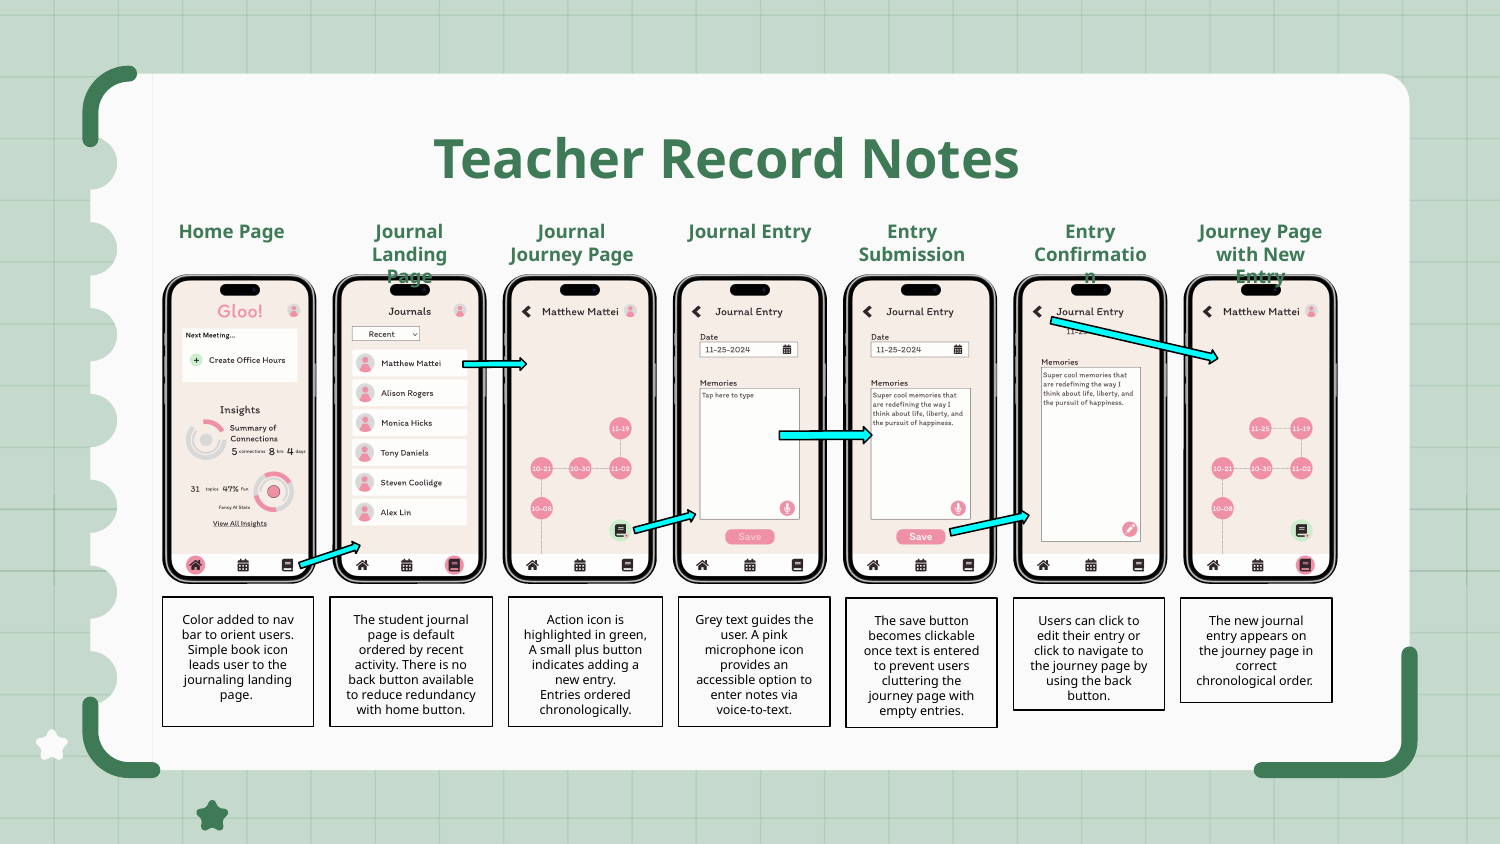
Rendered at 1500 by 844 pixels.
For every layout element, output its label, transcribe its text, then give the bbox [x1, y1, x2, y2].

text_box [1002, 516, 1008, 525]
text_box Action icon is highlighted in green, A small plus button indicates adding a new entry. Entries ordered chronologically. [508, 596, 663, 727]
picture [672, 274, 828, 585]
text_box [662, 518, 667, 527]
text_box [832, 430, 837, 440]
text_box [321, 553, 327, 562]
text_box Home Page [154, 204, 309, 237]
text_box Journal Journey Page [494, 204, 649, 237]
picture [502, 274, 657, 584]
text_box Journal Landing Page [332, 204, 487, 237]
text_box Grey text guides the user. A pink microphone icon provides an accessible option to enter notes via voice-to-text. [678, 596, 830, 727]
text_box Users can click to edit their entry or click to navigate to the journey page by using the back button. [1013, 597, 1165, 711]
text_box The student journal page is default ordered by recent activity. There is no back button available to reduce redundancy with home button. [329, 596, 493, 727]
text_box The new journal entry appears on the journey page in correct chronological order. [1180, 598, 1332, 703]
picture [1183, 274, 1338, 584]
text_box [1172, 344, 1178, 354]
text_box Journey Page with New Entry [1175, 204, 1346, 237]
picture [162, 274, 317, 584]
picture [1013, 274, 1168, 585]
picture [842, 274, 998, 585]
text_box Entry Submission [835, 204, 990, 237]
picture [332, 274, 487, 584]
text_box Entry Confirmation [1013, 204, 1168, 237]
text_box [491, 360, 497, 368]
text_box Teacher Record Notes [258, 109, 1196, 201]
text_box Color added to nav bar to orient users. Simple book icon leads user to the journaling landing page. [162, 596, 314, 727]
text_box The save button becomes clickable once text is entered to prevent users cluttering the journey page with empty entries. [846, 597, 998, 728]
text_box Journal Entry [672, 204, 827, 237]
